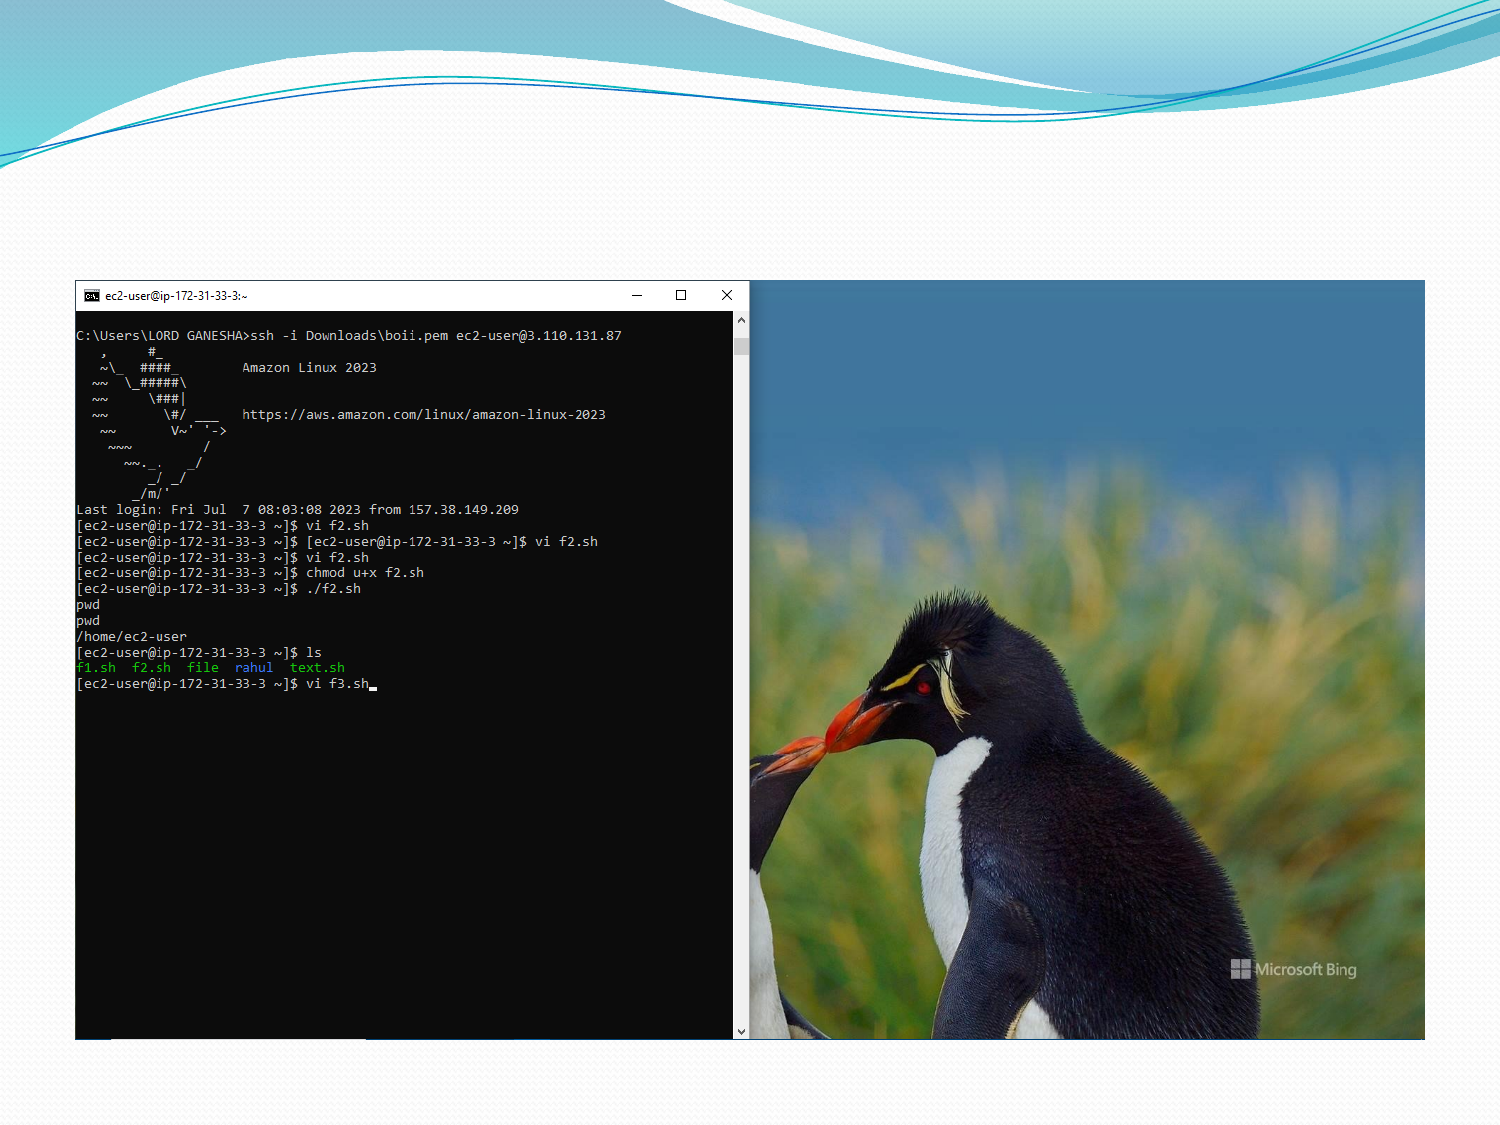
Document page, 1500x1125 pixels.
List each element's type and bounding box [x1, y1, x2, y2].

picture [74, 280, 1426, 1040]
